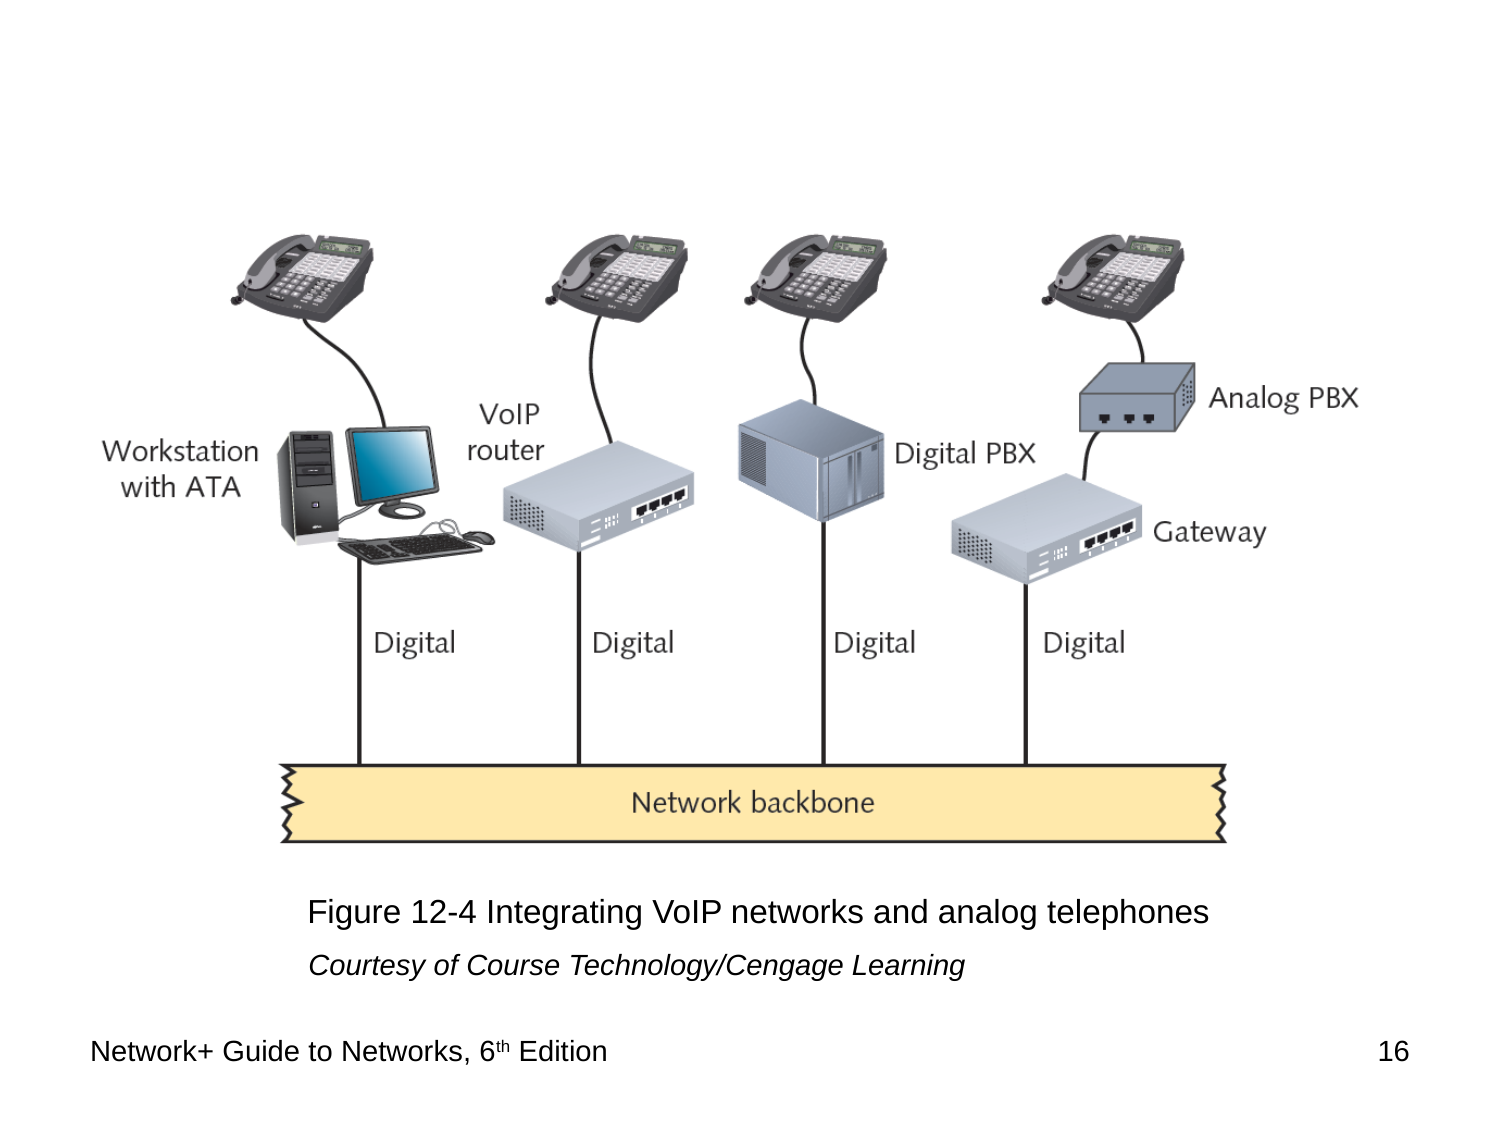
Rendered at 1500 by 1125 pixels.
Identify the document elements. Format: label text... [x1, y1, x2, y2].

picture [80, 199, 1366, 854]
footer Network+ Guide to Networks, 6th Edition [74, 1024, 988, 1103]
slide_number 16 [1074, 1024, 1426, 1103]
text_box Courtesy of Course Technology/Cengage Learning [293, 938, 1019, 989]
text_box Figure 12-4 Integrating VoIP networks and analog telephones [292, 883, 1227, 938]
